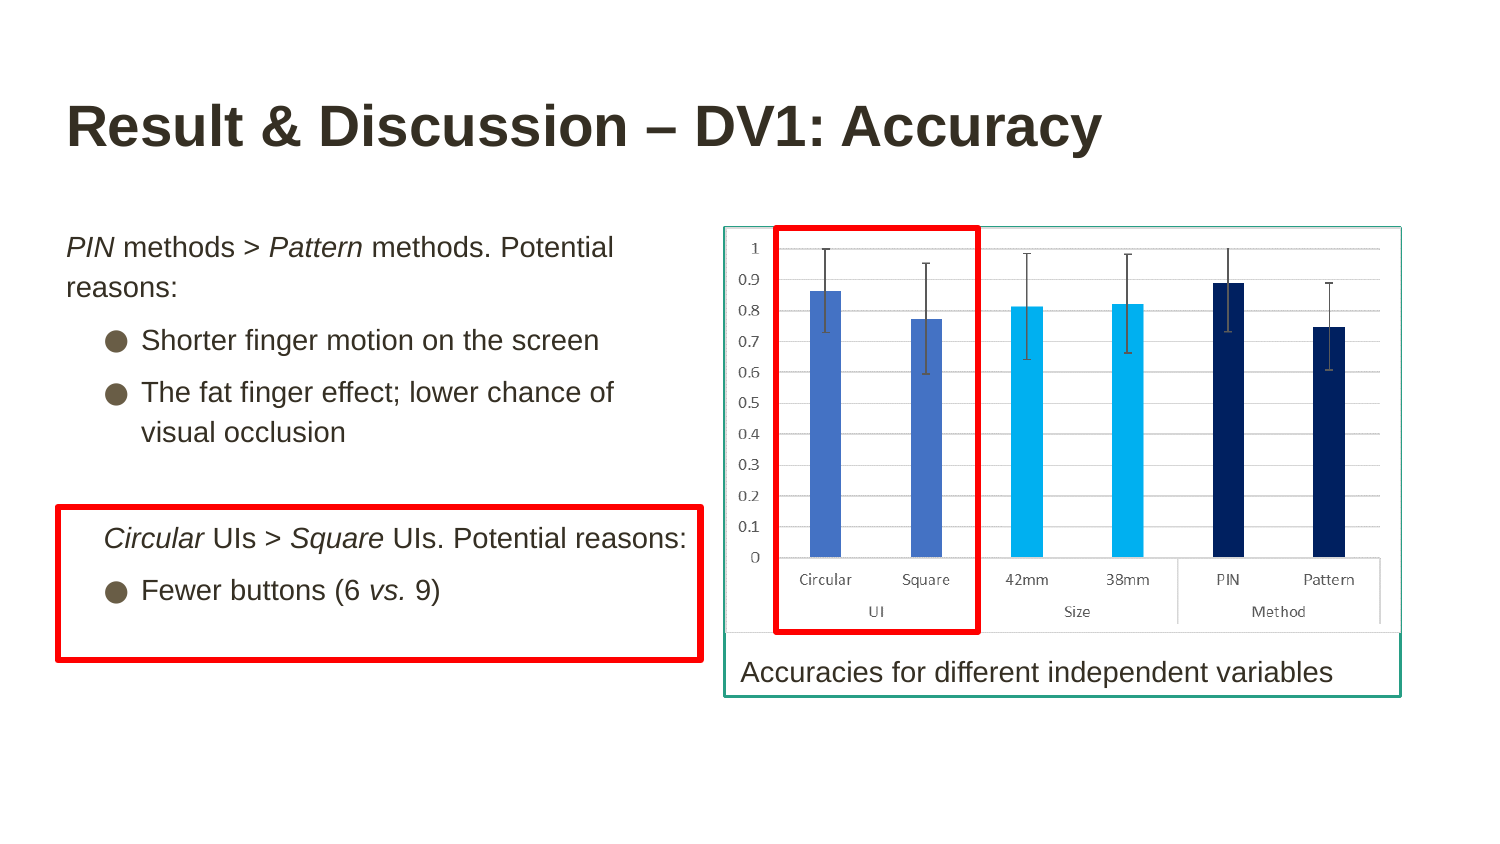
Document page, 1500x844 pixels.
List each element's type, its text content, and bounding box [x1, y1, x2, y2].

list Accuracies for different independent variables [725, 633, 1449, 711]
text_box [56, 505, 703, 662]
picture [725, 227, 1401, 634]
list PIN methods > Pattern methods. Potential reasons: Shorter finger motion on the screen The fat finger effect; lower chance of visual occlusion Circular UIs > Square UIs. Potential reasons: Fewer buttons (6 vs. 9) [51, 207, 708, 750]
title Result & Discussion – DV1: Accuracy [51, 72, 1449, 189]
